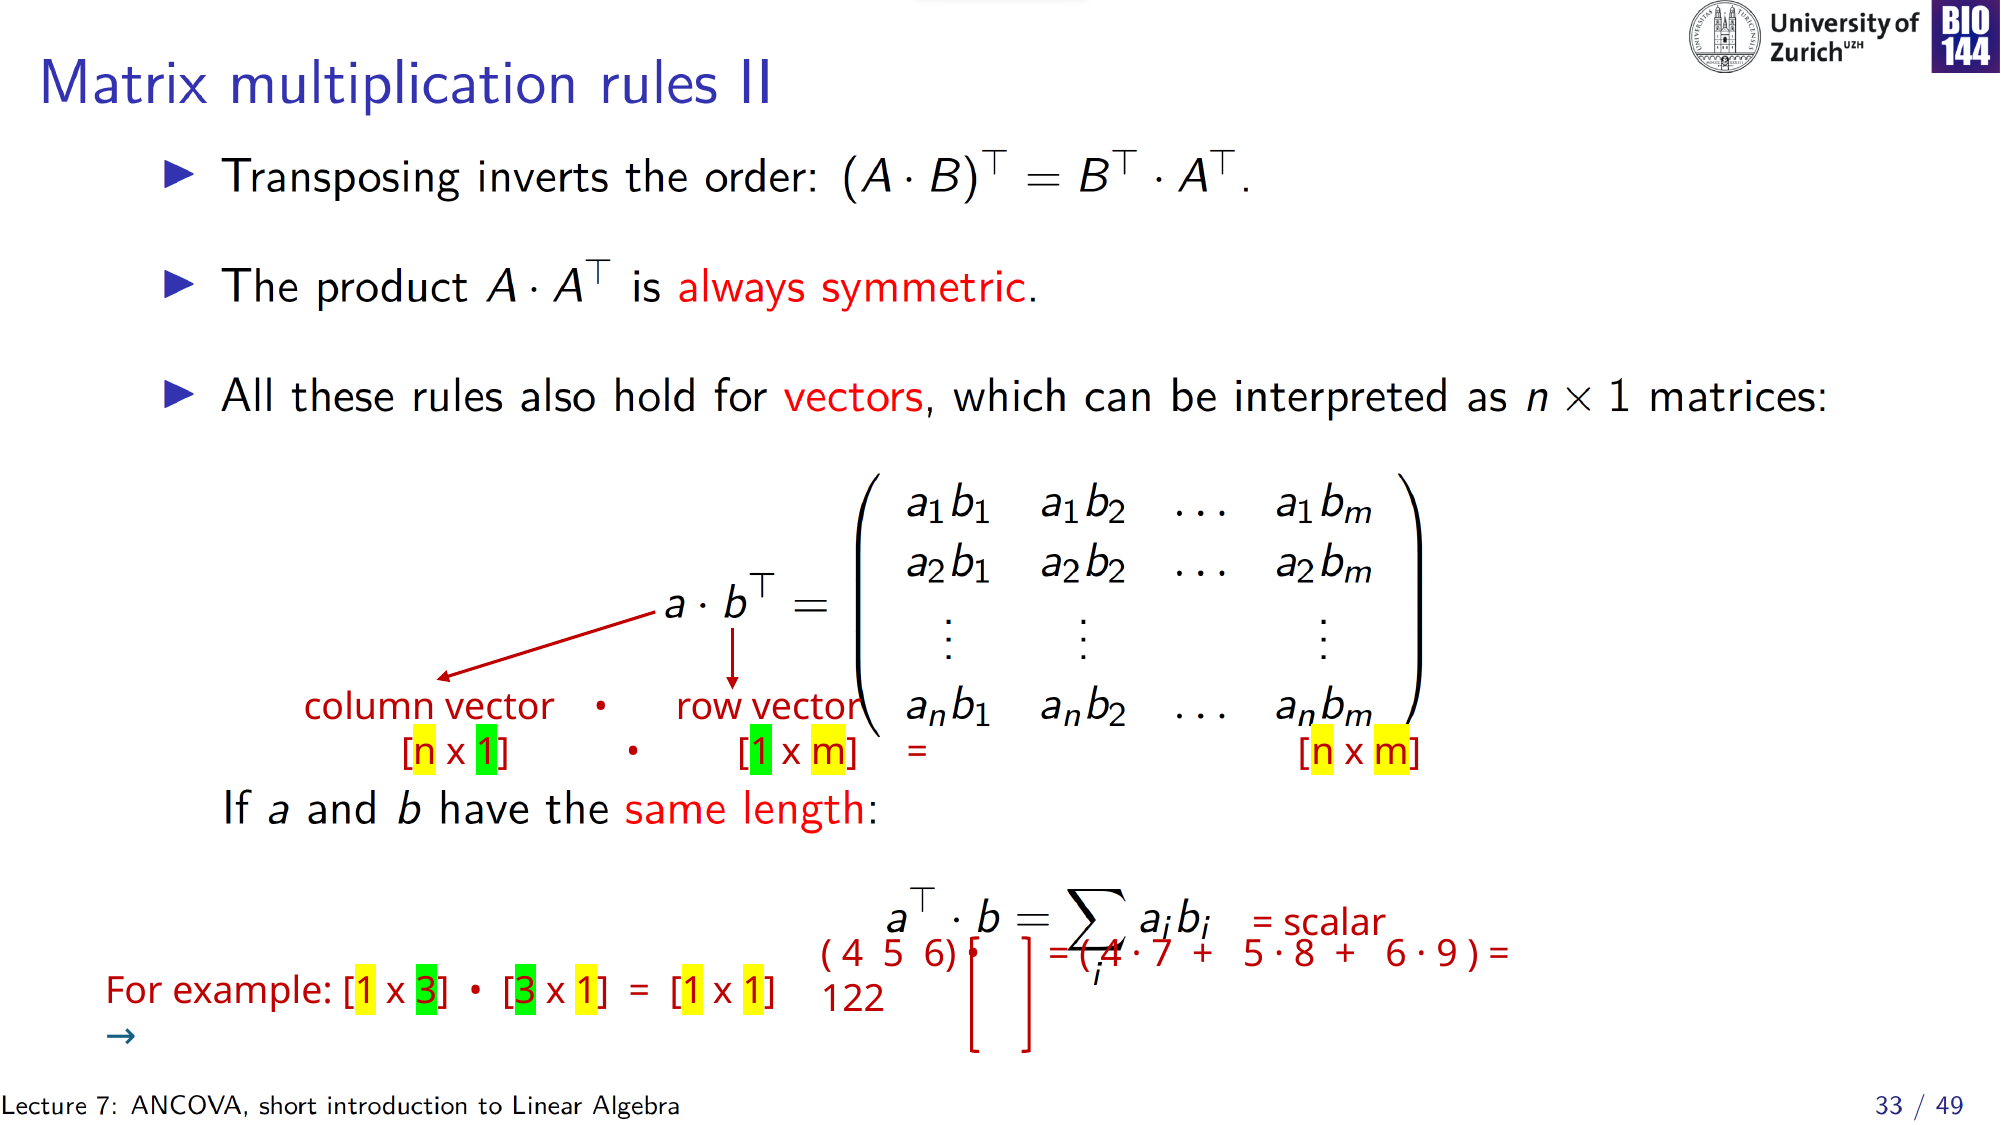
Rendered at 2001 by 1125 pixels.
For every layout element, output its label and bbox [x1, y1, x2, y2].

text_box [436, 611, 656, 681]
picture [0, 0, 2000, 1125]
